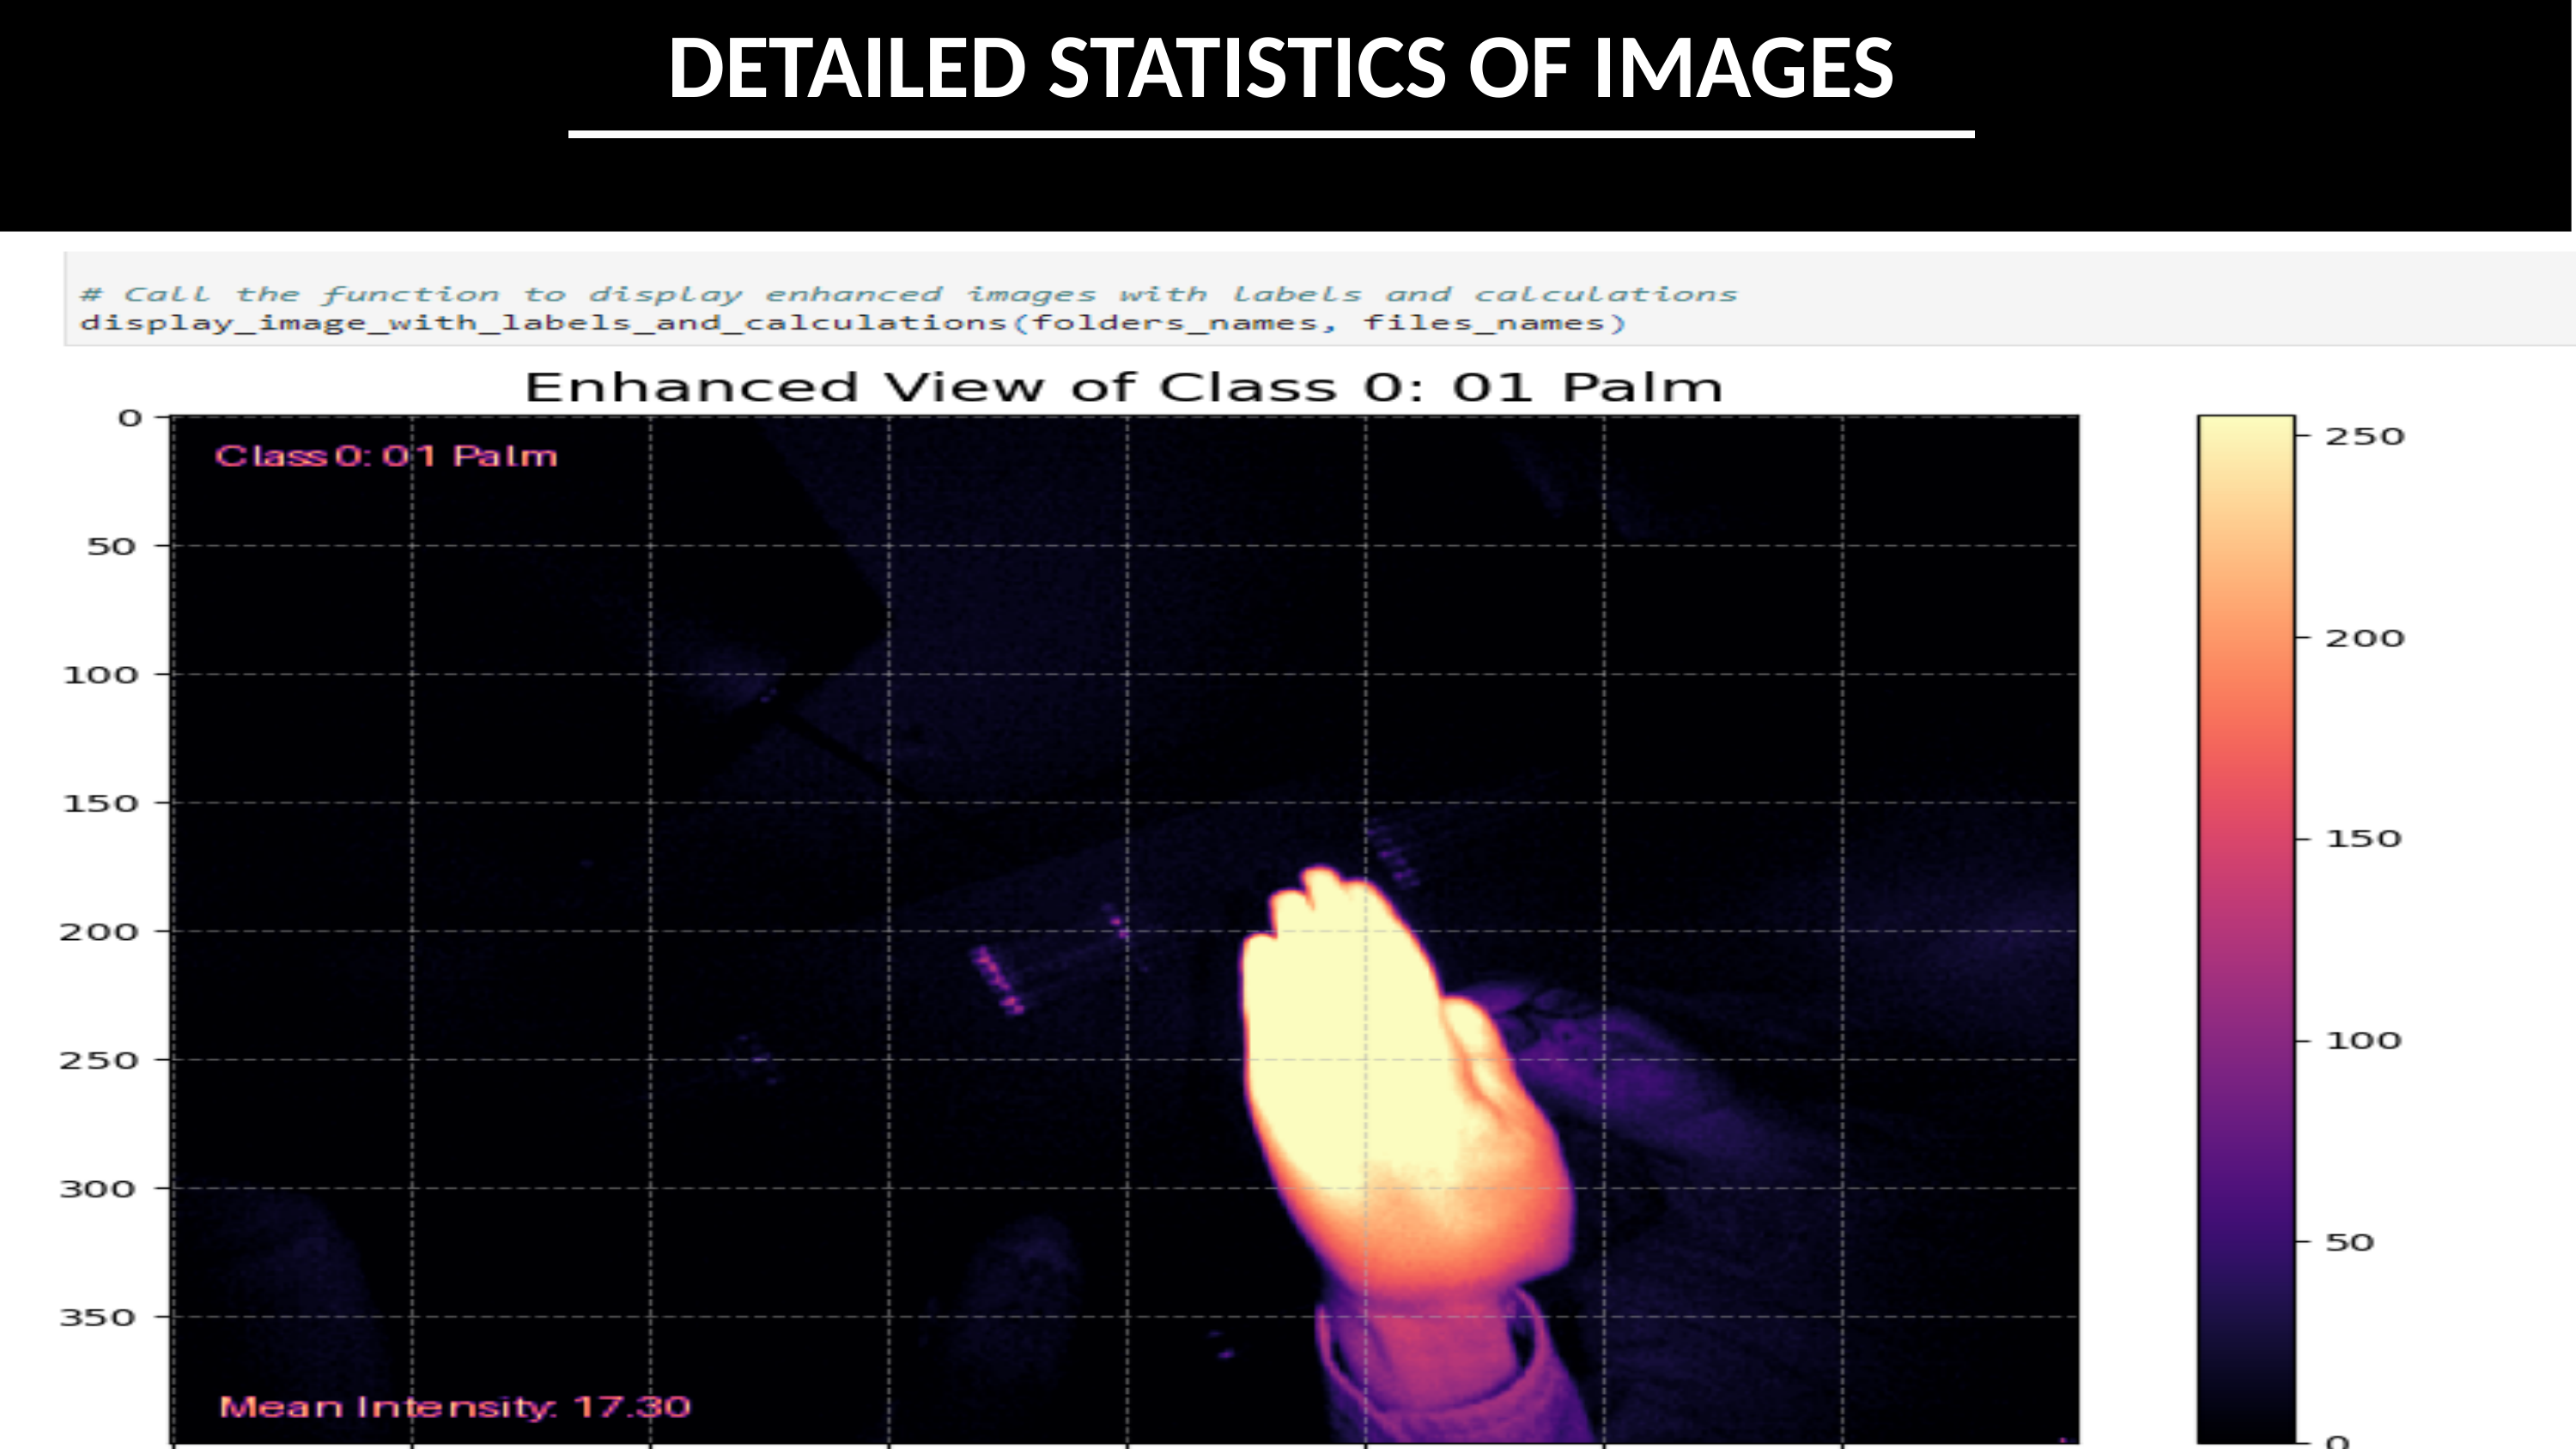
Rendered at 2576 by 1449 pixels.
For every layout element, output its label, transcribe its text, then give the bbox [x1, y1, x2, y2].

picture [0, 252, 2576, 1449]
text_box DETAILED STATISTICS OF IMAGES [0, 0, 2572, 232]
